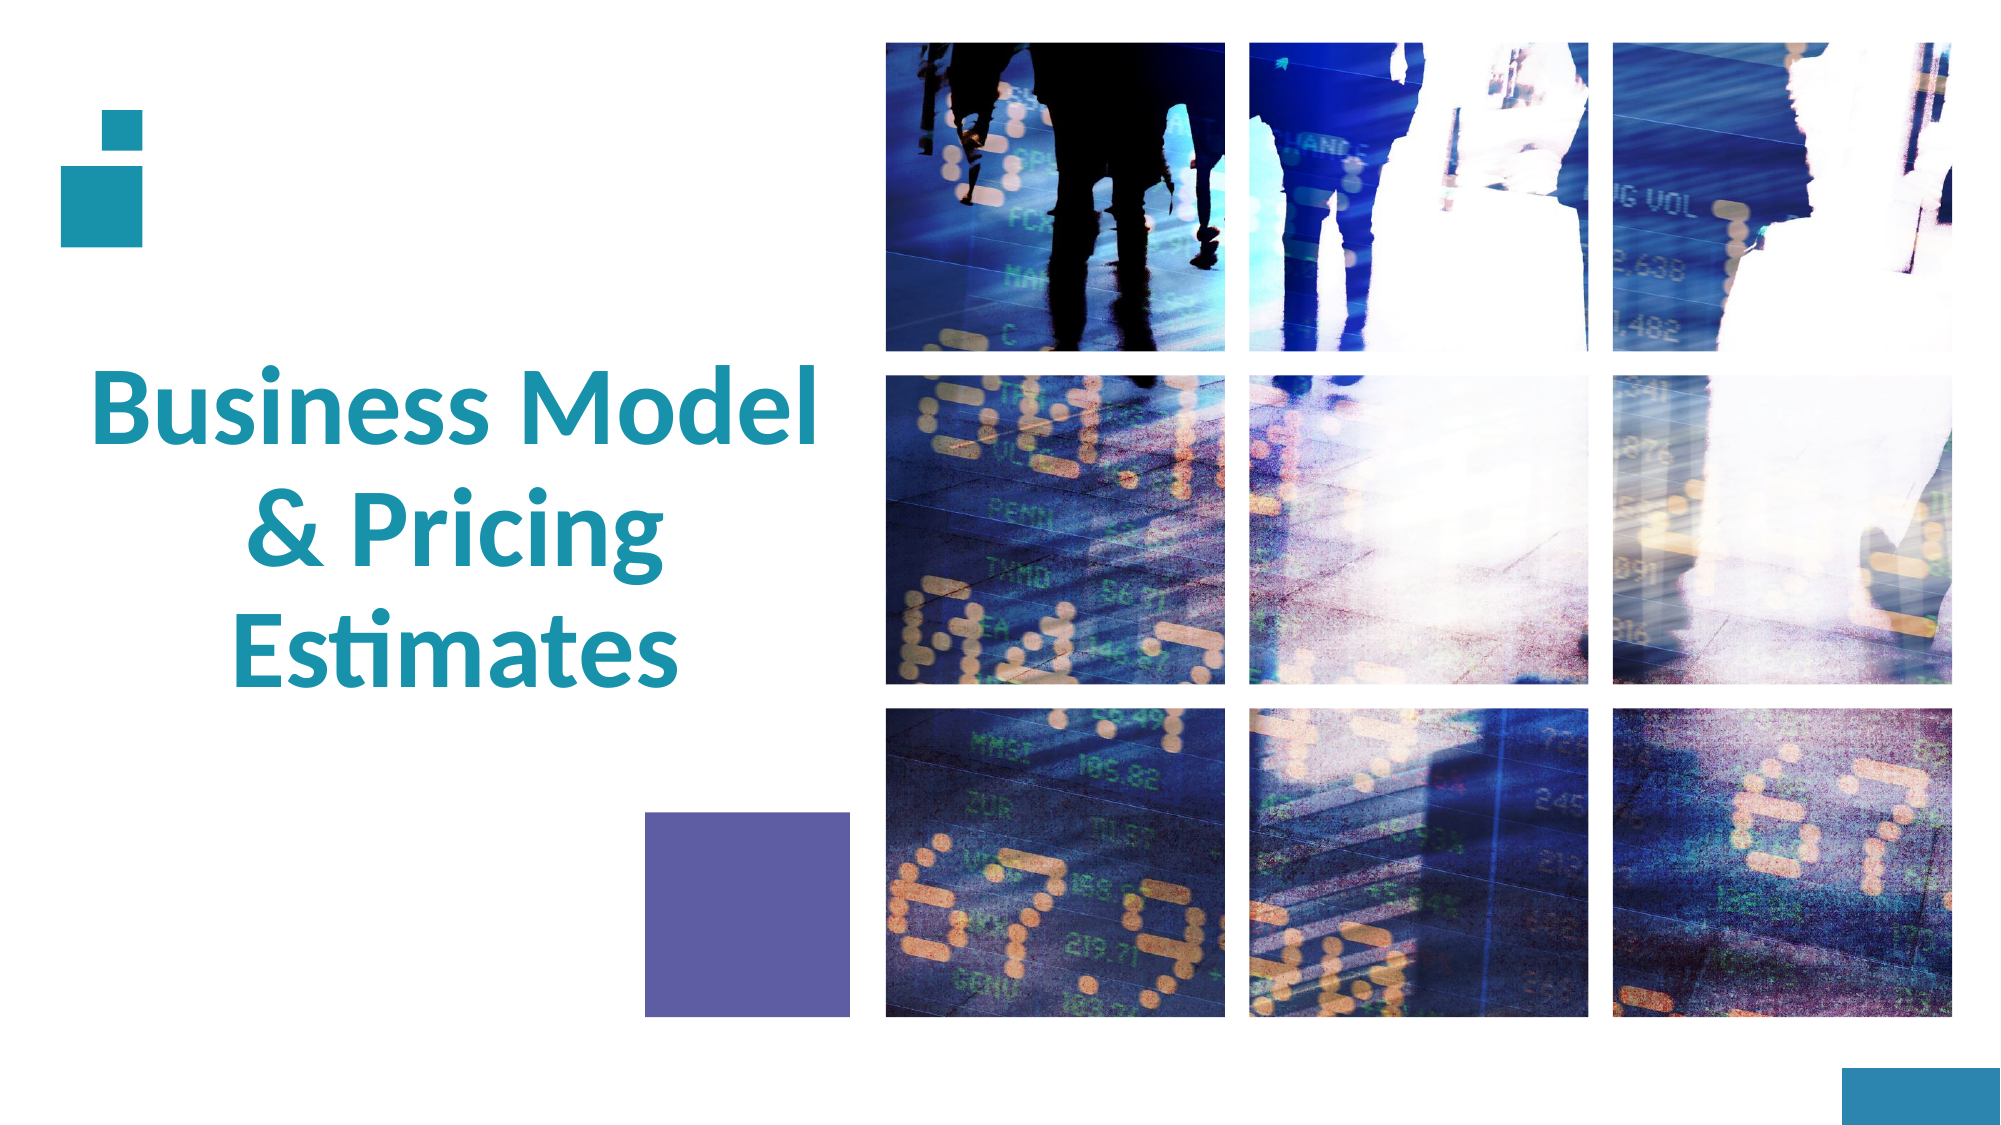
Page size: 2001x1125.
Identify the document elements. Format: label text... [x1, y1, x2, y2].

text_box Business Model & Pricing Estimates [60, 261, 850, 798]
picture [885, 42, 1953, 1018]
